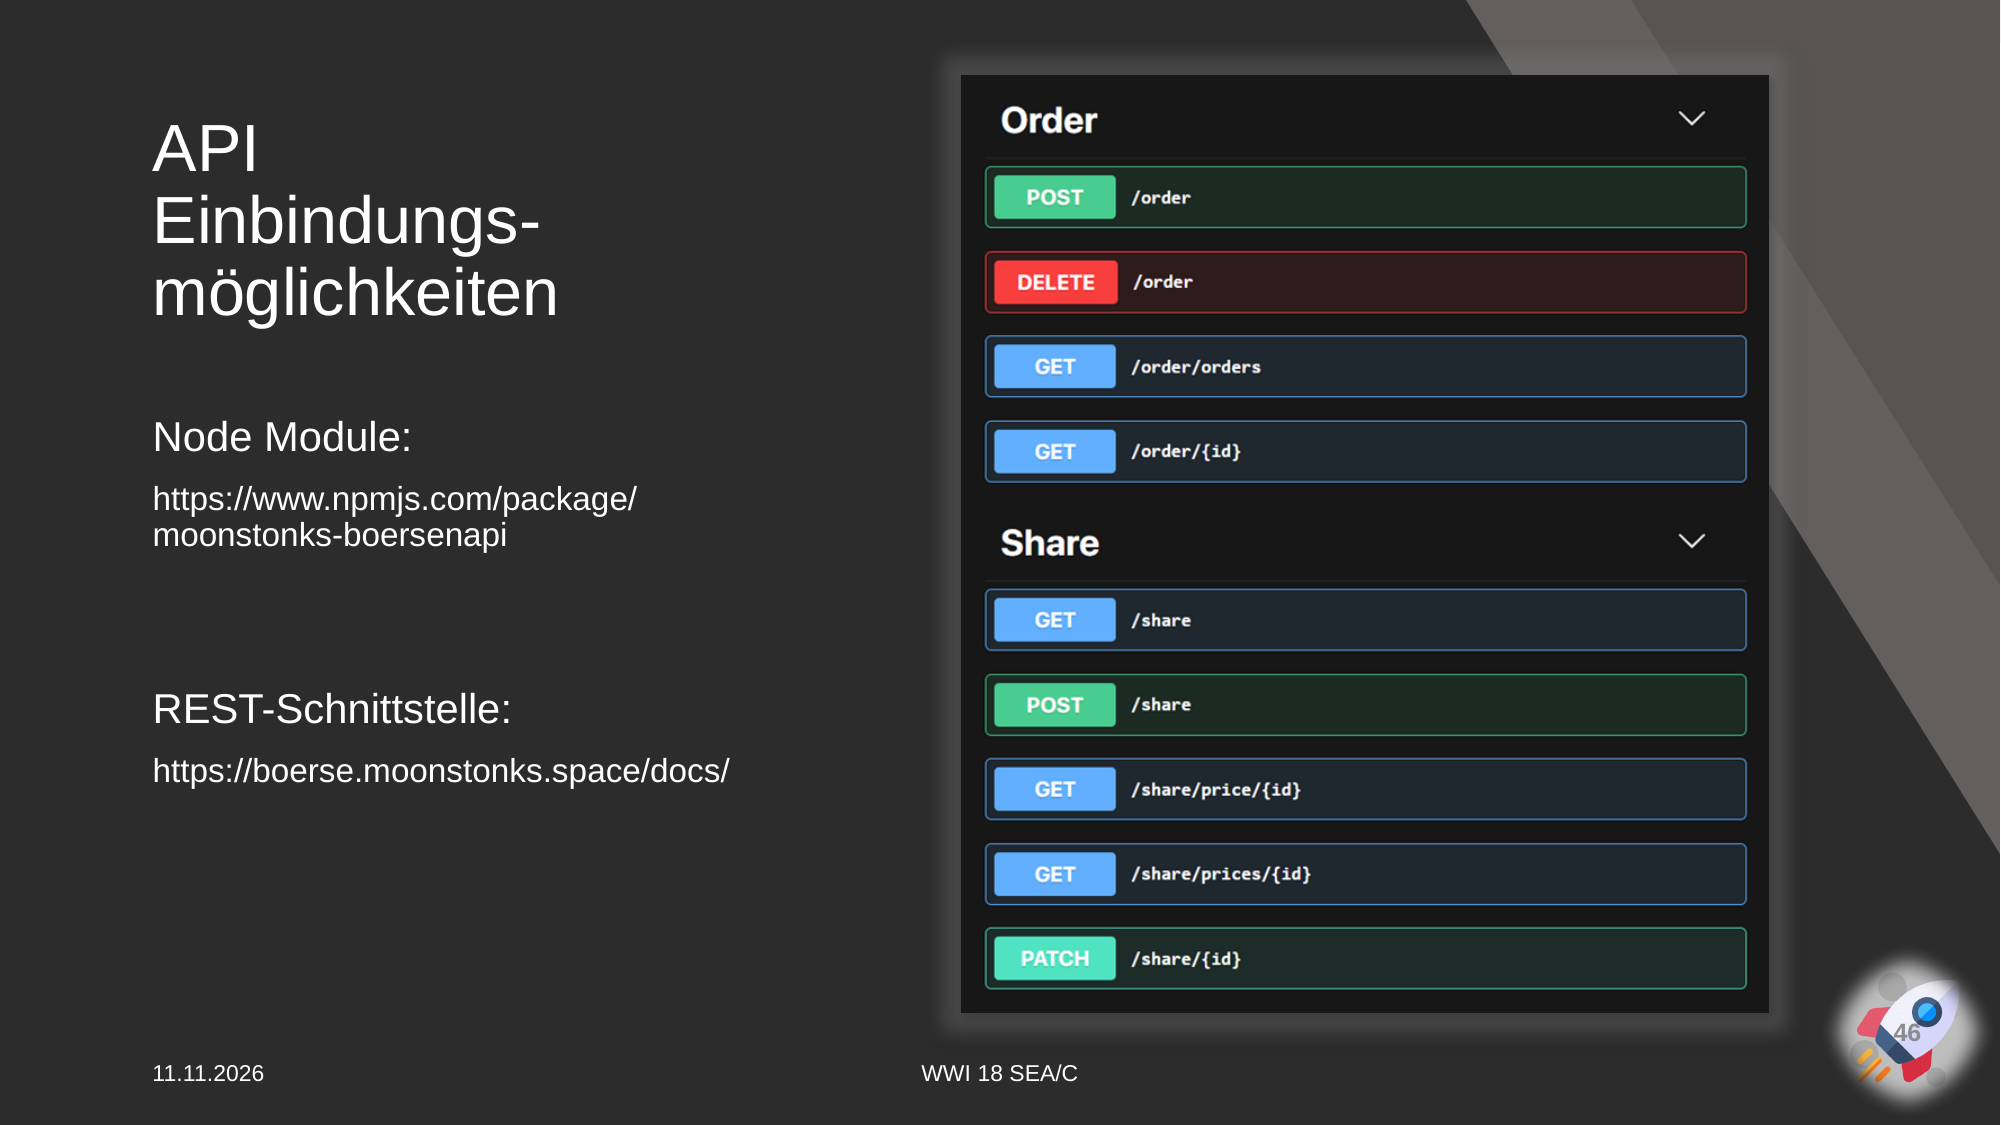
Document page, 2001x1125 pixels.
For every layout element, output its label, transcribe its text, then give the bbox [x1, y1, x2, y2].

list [961, 74, 1769, 1013]
picture [1840, 963, 1976, 1099]
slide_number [137, 1042, 588, 1103]
list Node Module: https://www.npmjs.com/package/moonstonks-boersenapi REST-Schnittstelle: https://boerse.moonstonks.space/docs/ [137, 337, 783, 963]
footer WWI 18 SEA/C [662, 1042, 1338, 1103]
title API Einbindungs-möglichkeiten [137, 75, 783, 337]
slide_number 46 [1865, 1001, 1950, 1061]
